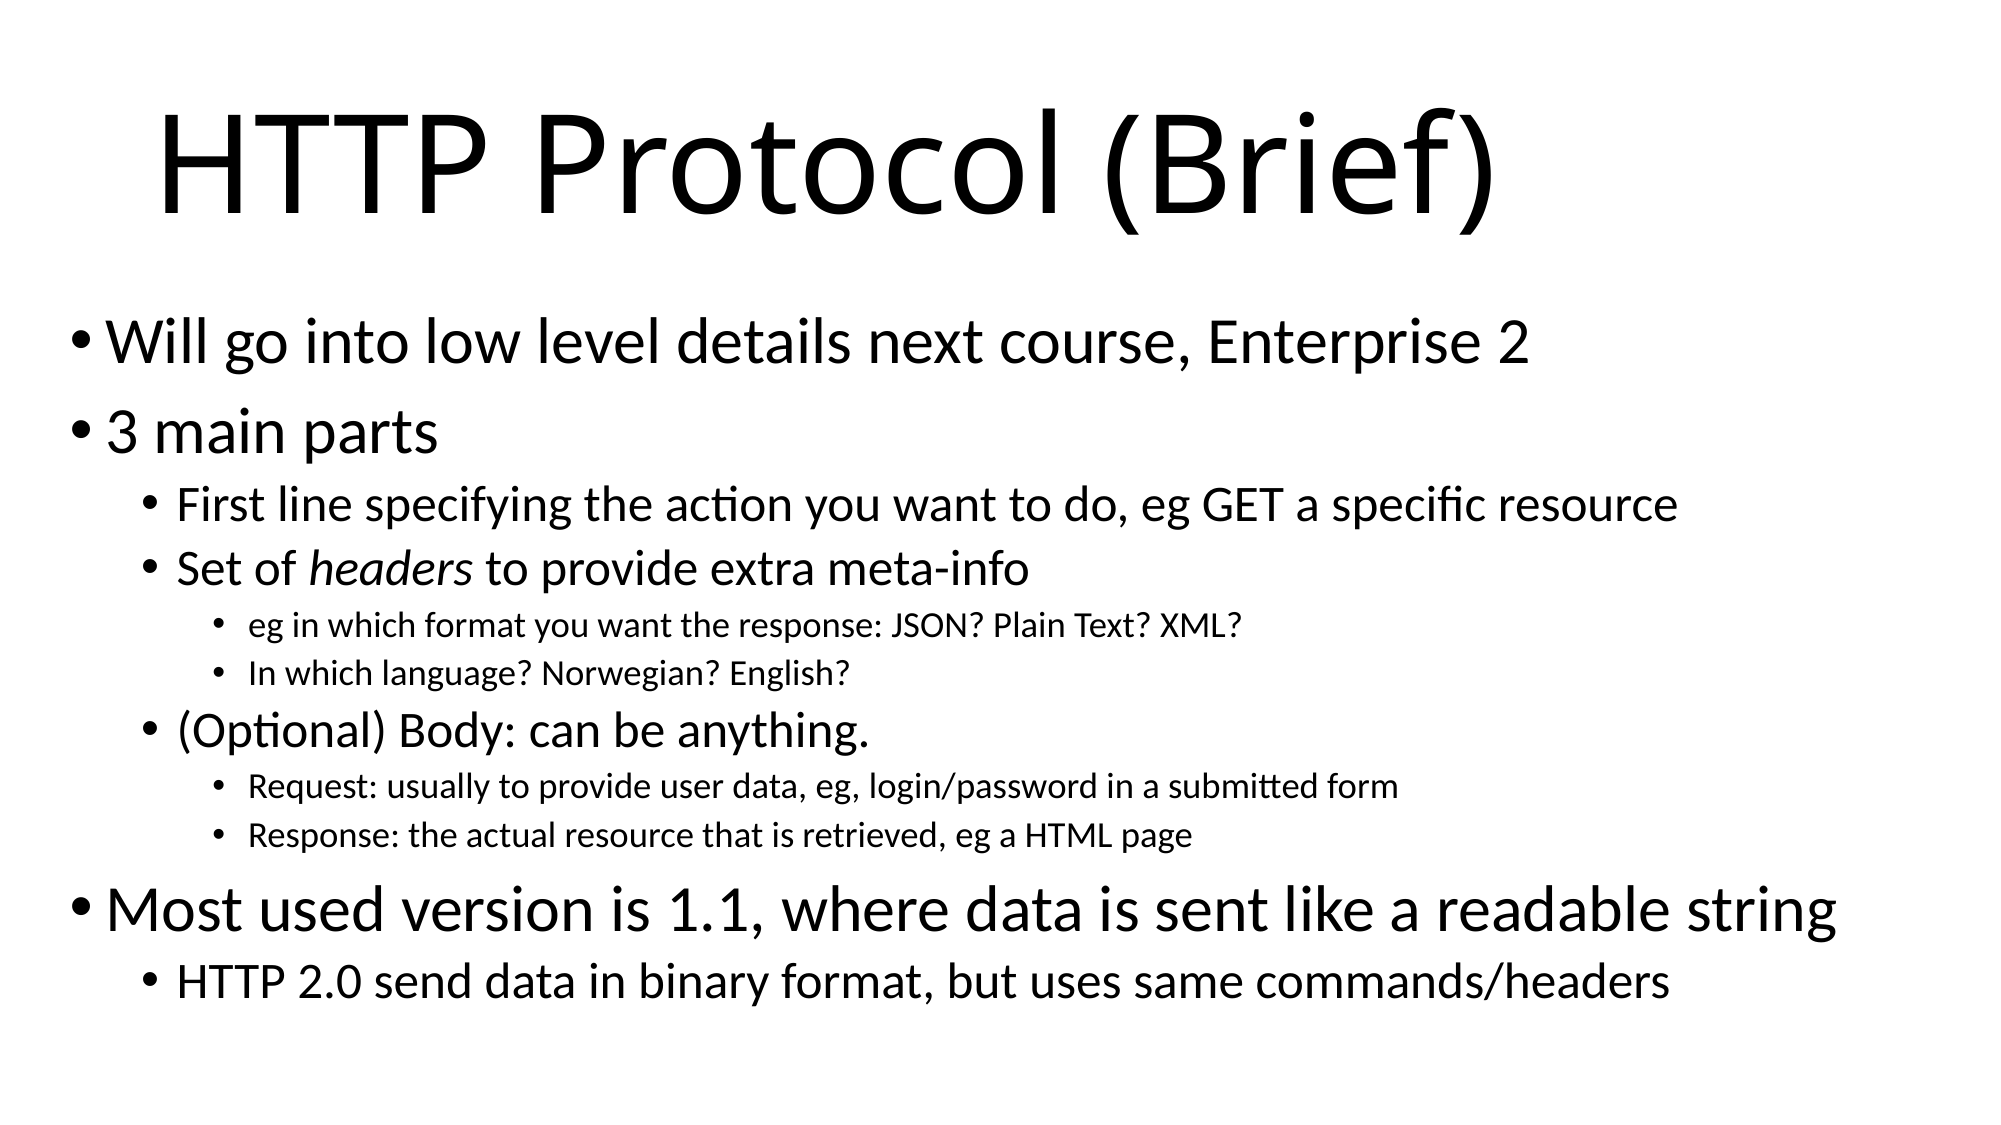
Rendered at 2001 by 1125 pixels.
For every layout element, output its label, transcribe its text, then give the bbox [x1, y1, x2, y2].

title HTTP Protocol (Brief) [137, 59, 1863, 278]
list Will go into low level details next course, Enterprise 2 3 main parts First line specifying the action you want to do, eg GET a specific resource Set of headers to provide extra meta-info eg in which format you want the response: JSON? Plain Text? XML? In which language? Norwegian? English? (Optional) Body: can be anything. Request: usually to provide user data, eg, login/password in a submitted form Response: the actual resource that is retrieved, eg a HTML page Most used version is 1.1, where data is sent like a readable string HTTP 2.0 send data in binary format, but uses same commands/headers [54, 299, 1863, 1084]
